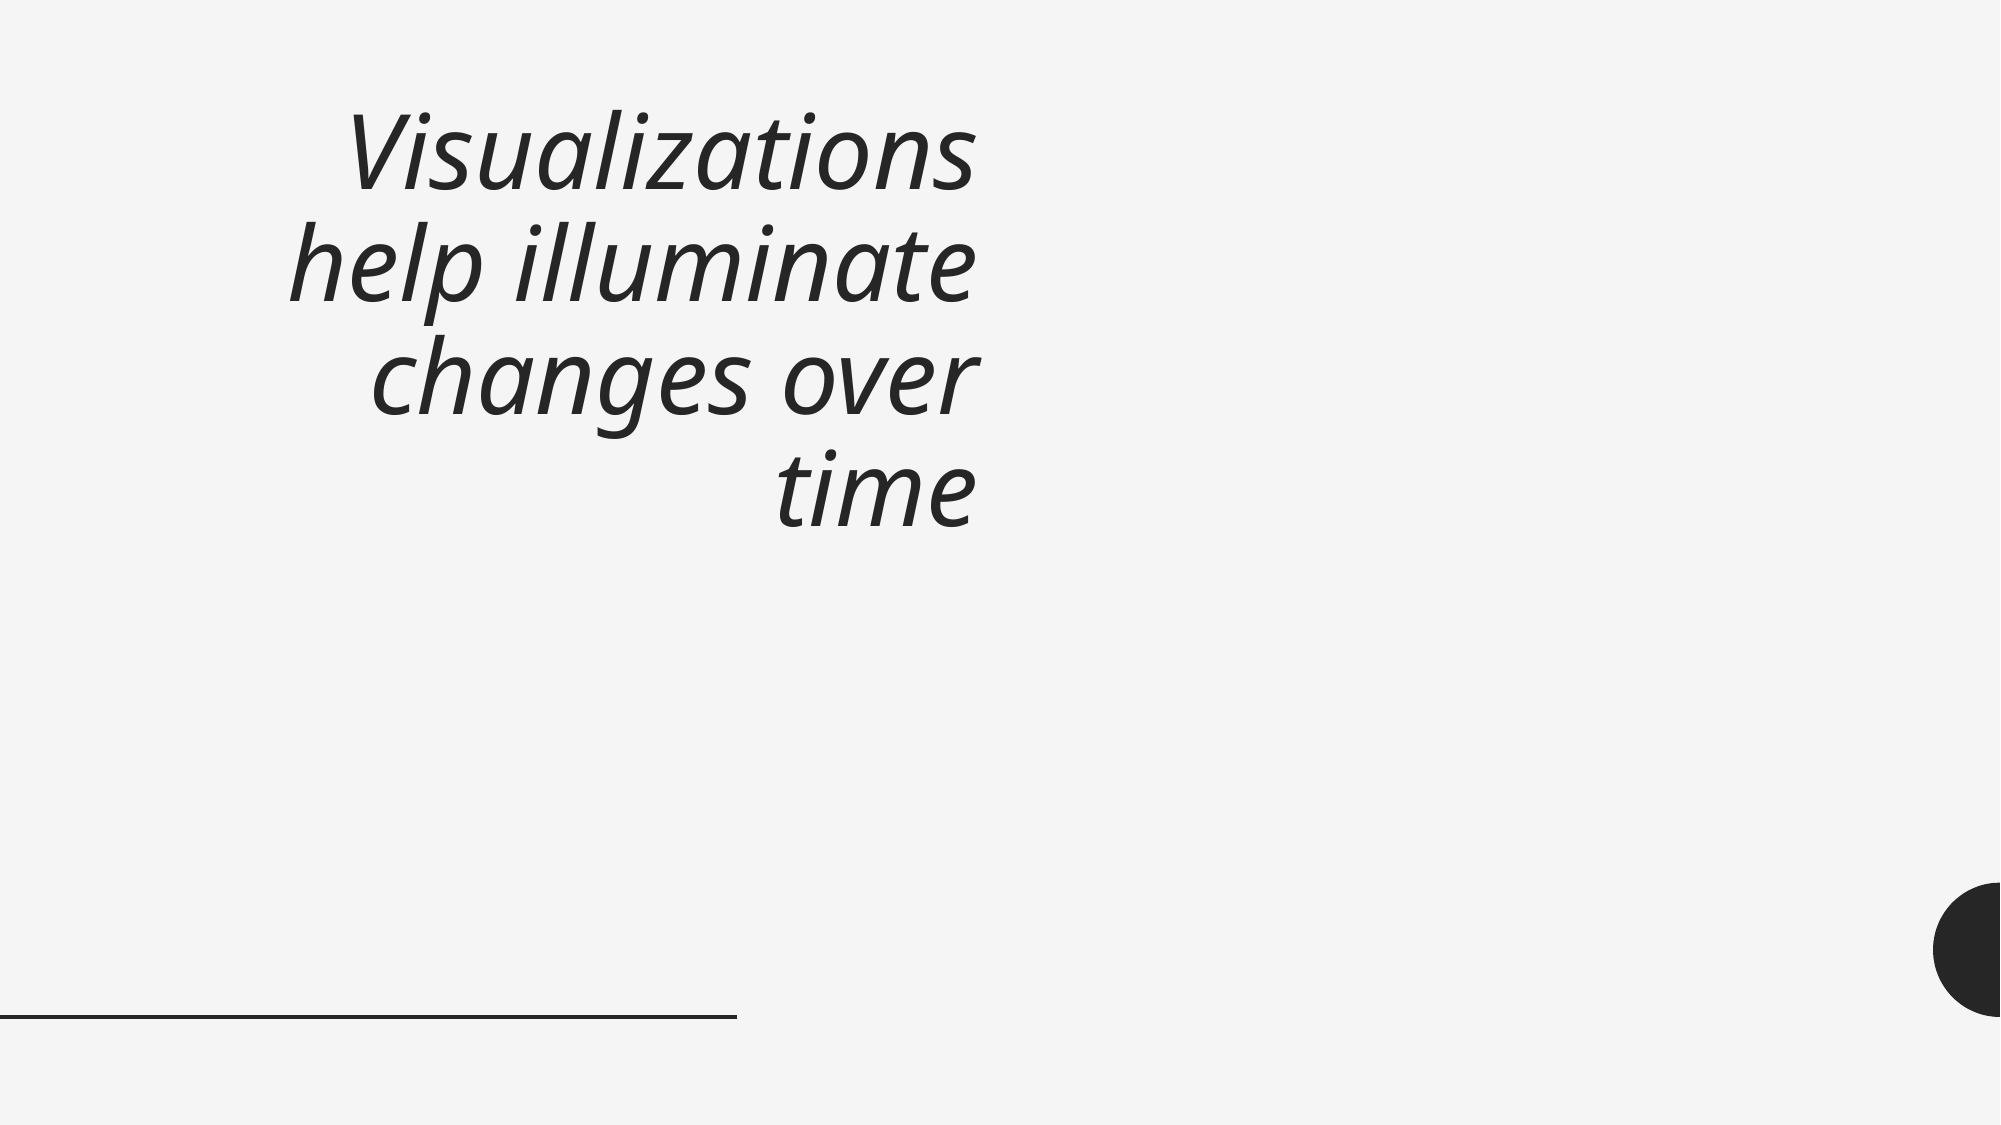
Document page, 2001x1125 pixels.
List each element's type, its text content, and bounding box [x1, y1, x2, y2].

title Visualizations help illuminate changes over time [125, 91, 995, 905]
